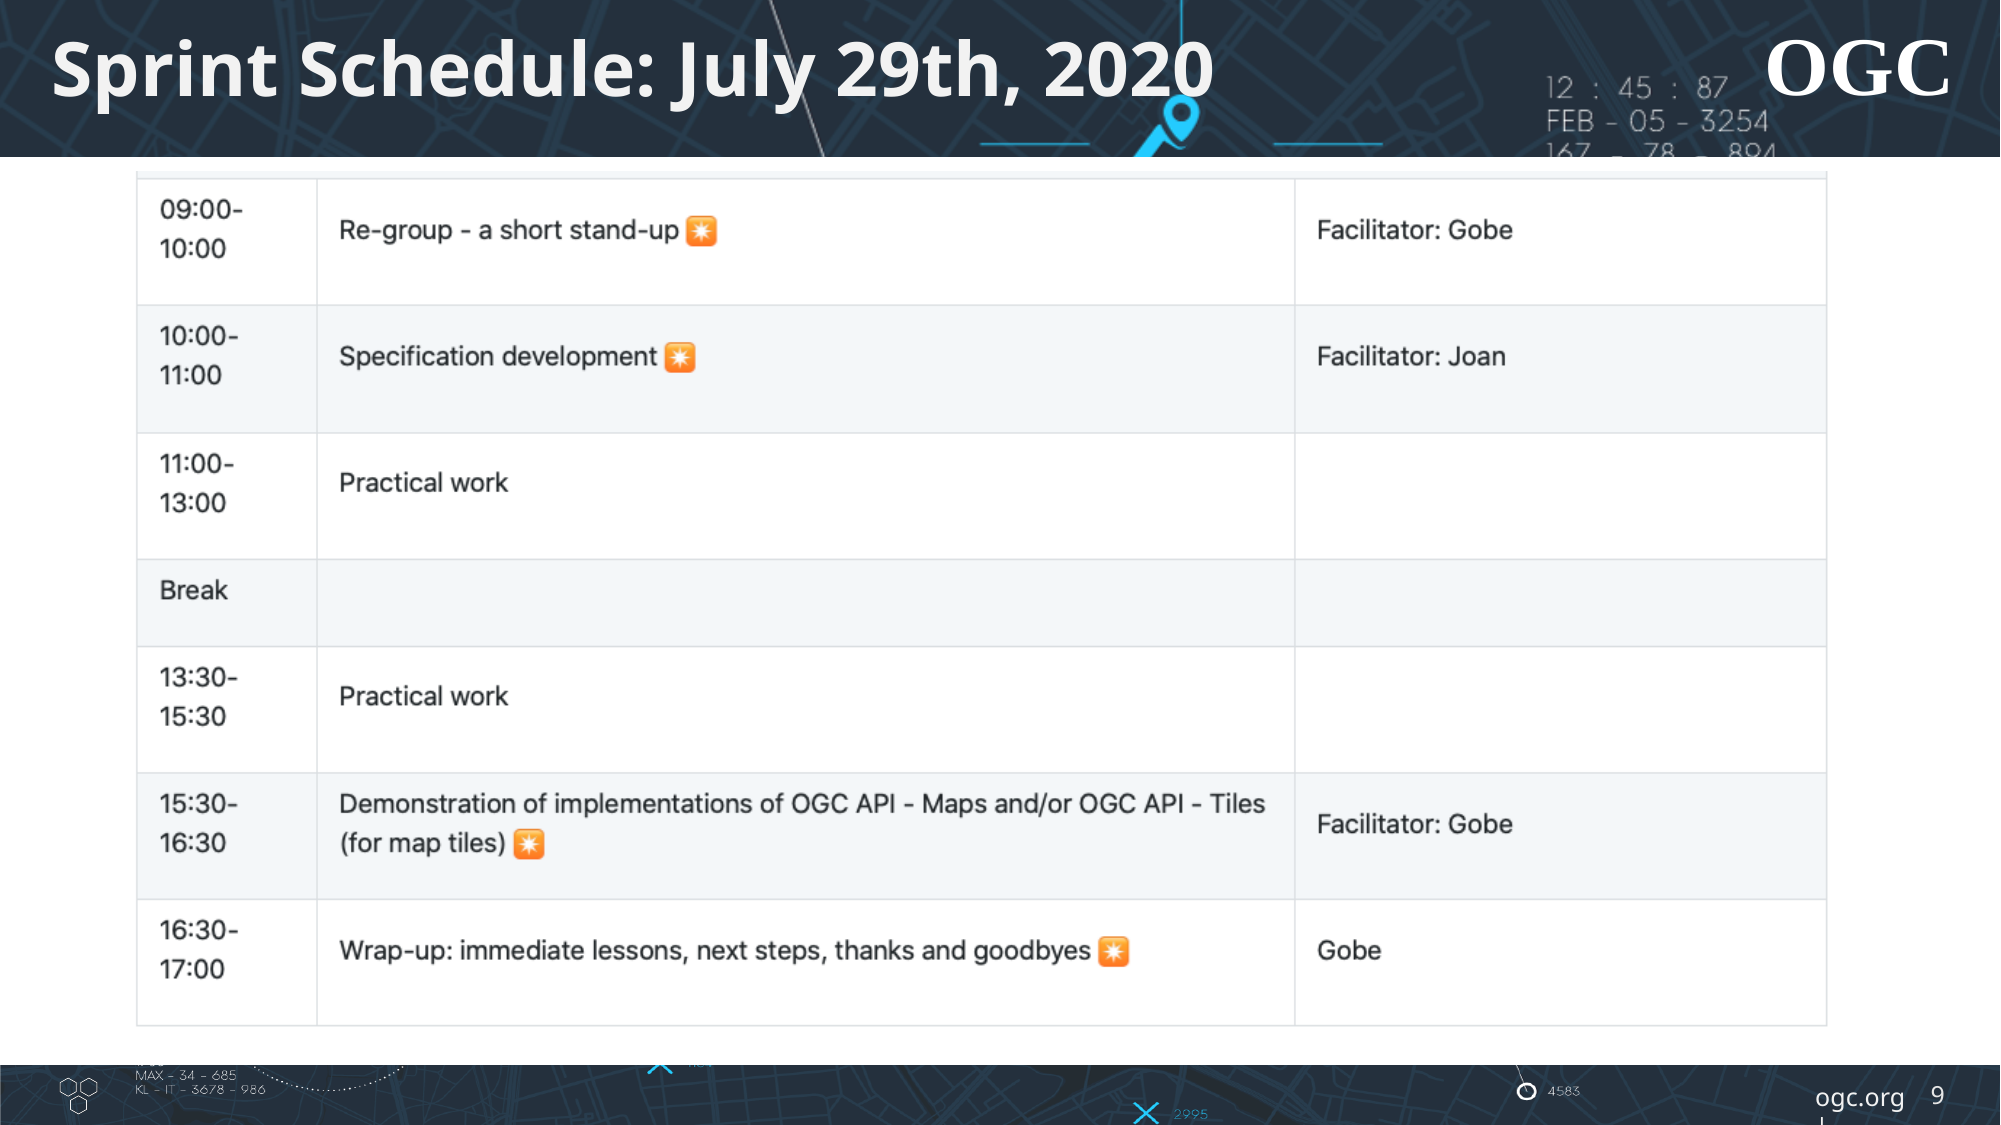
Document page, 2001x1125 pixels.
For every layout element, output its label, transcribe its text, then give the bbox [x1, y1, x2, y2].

title Sprint Schedule: July 29th, 2020 [36, 9, 1762, 135]
picture [132, 171, 1832, 1031]
slide_number 9 [1509, 1066, 1960, 1125]
picture [51, 1069, 106, 1123]
